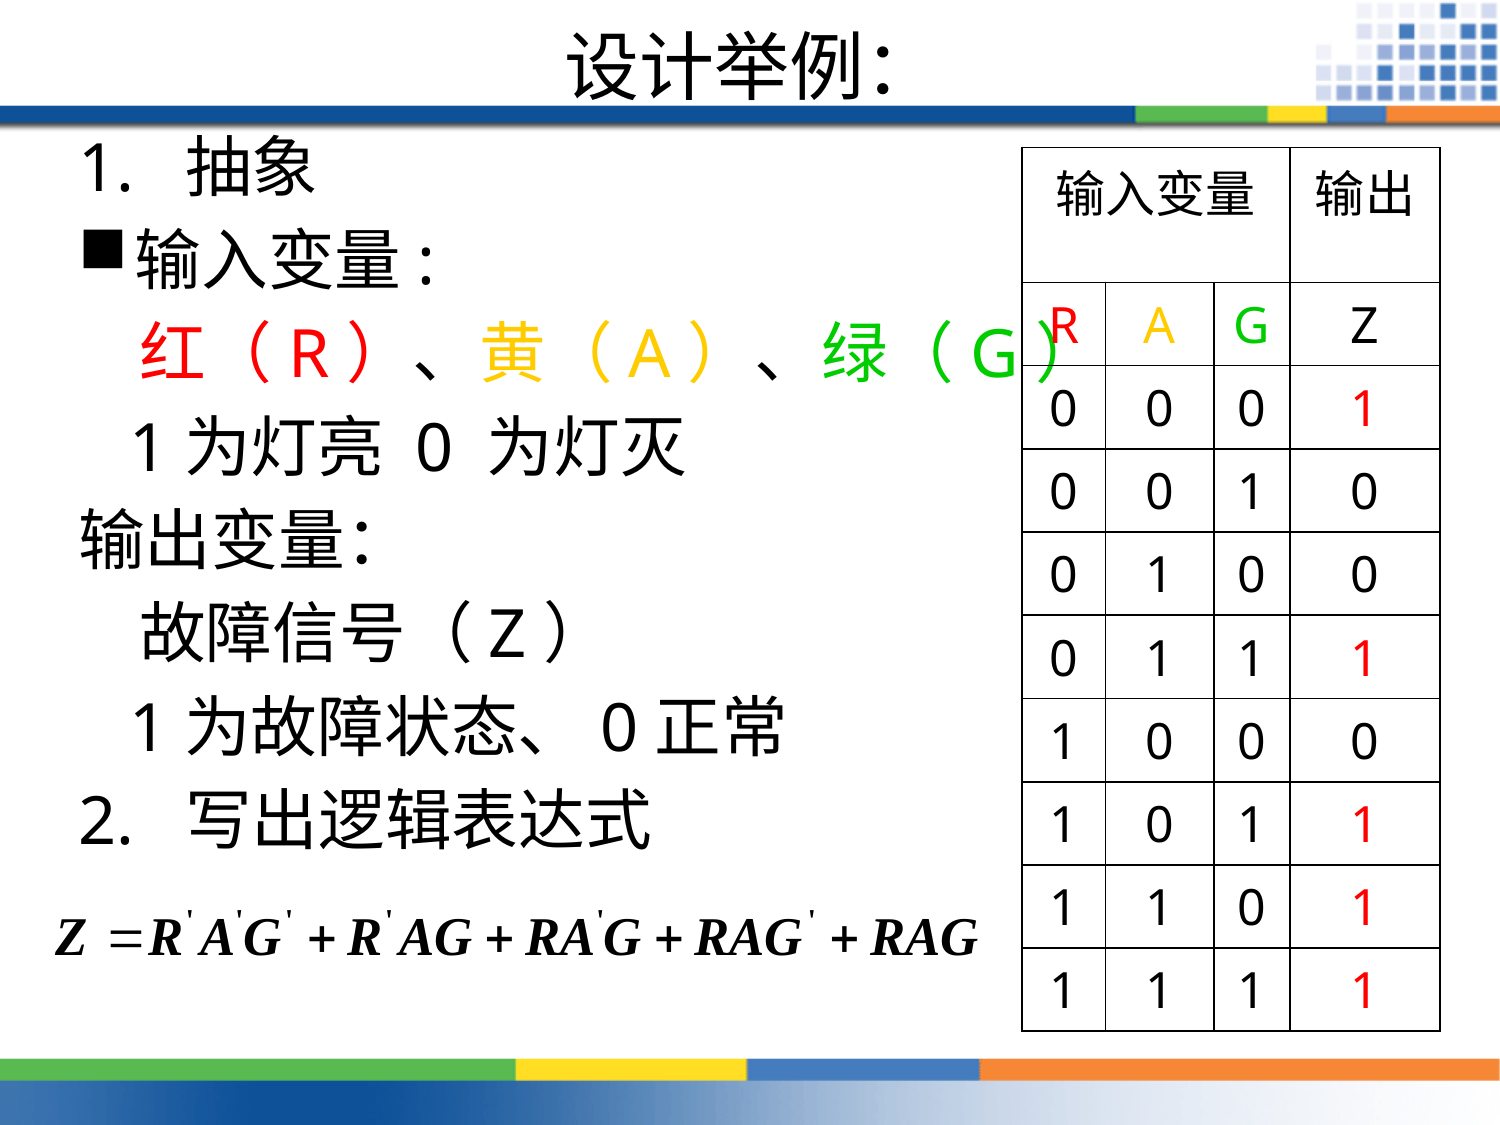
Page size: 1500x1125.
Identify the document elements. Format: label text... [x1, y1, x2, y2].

table_cell 1 [1291, 616, 1439, 698]
table_header 输出 [1291, 148, 1439, 282]
table_cell 1 [1023, 783, 1105, 864]
table_cell 0 [1215, 699, 1289, 781]
table_cell 1 [1023, 949, 1105, 1030]
table_cell 0 [1023, 450, 1105, 531]
table_cell G [1215, 283, 1289, 365]
table_cell 1 [1215, 783, 1289, 864]
table_cell 0 [1215, 866, 1289, 947]
table_cell 0 [1291, 450, 1439, 531]
table_cell 0 [1291, 699, 1439, 781]
table_cell 1 [1023, 866, 1105, 947]
table_cell 0 [1023, 366, 1105, 448]
table_cell 0 [1106, 783, 1213, 864]
table_cell 1 [1023, 699, 1105, 781]
table_cell R [1023, 283, 1105, 365]
table_cell 0 [1023, 616, 1105, 698]
table_cell 0 [1106, 450, 1213, 531]
picture [0, 0, 1500, 1125]
table_cell 0 [1291, 533, 1439, 614]
table_cell 1 [1291, 366, 1439, 448]
table_header 输入变量 [1023, 148, 1289, 282]
table_cell 1 [1106, 616, 1213, 698]
table_cell Z [1291, 283, 1439, 365]
table_cell 1 [1106, 949, 1213, 1030]
table_cell 1 [1106, 866, 1213, 947]
table_cell 0 [1106, 366, 1213, 448]
table_cell 0 [1023, 533, 1105, 614]
table_cell 1 [1215, 949, 1289, 1030]
table_cell 0 [1215, 533, 1289, 614]
list 1. 抽象 输入变量: 红（R）、黄（A）、绿（G） 1为灯亮 0 为灯灭 输出变量： 故障信号（Z） 1为故障状态、0正常 2. 写出逻辑表达式 [63, 116, 1441, 921]
table_cell 0 [1215, 366, 1289, 448]
table_cell 1 [1291, 866, 1439, 947]
table_cell 0 [1106, 699, 1213, 781]
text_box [44, 896, 992, 970]
title 设计举例： [76, 0, 1428, 116]
table_cell 1 [1106, 533, 1213, 614]
table_cell 1 [1291, 949, 1439, 1030]
table_cell 1 [1215, 616, 1289, 698]
table_cell A [1106, 283, 1213, 365]
table_cell 1 [1291, 783, 1439, 864]
table_cell 1 [1215, 450, 1289, 531]
